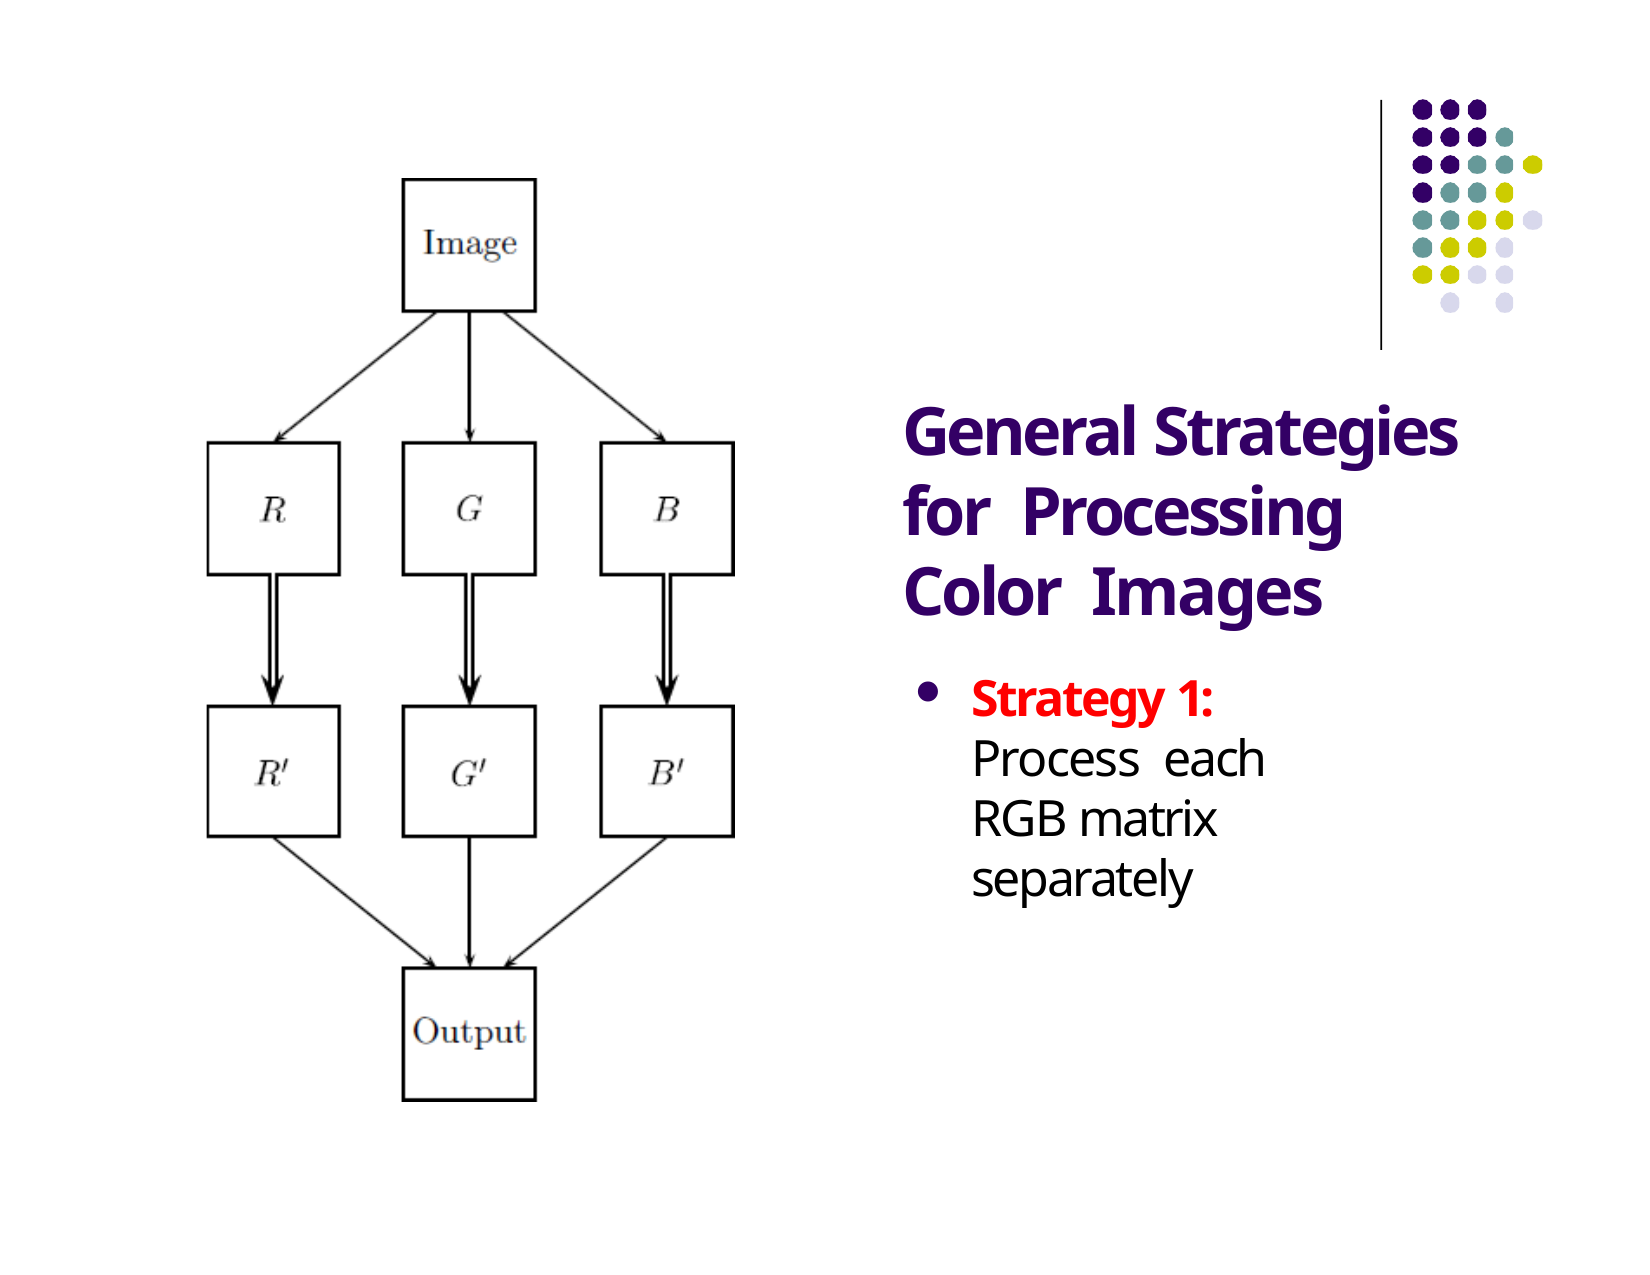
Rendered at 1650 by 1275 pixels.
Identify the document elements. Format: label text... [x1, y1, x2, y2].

picture [1467, 127, 1487, 147]
picture [1412, 127, 1433, 147]
picture [1495, 155, 1514, 174]
picture [1467, 155, 1487, 174]
picture [1412, 99, 1433, 120]
picture [1495, 127, 1514, 147]
picture [1412, 237, 1433, 258]
text_box [206, 178, 735, 1102]
picture [1522, 210, 1543, 230]
picture [1412, 182, 1433, 203]
picture [1412, 265, 1433, 284]
picture [1440, 237, 1460, 258]
picture [1495, 265, 1514, 284]
picture [1440, 127, 1460, 147]
title General Strategies for Processing Color Images [900, 386, 1510, 629]
picture [1440, 99, 1460, 120]
picture [1467, 182, 1487, 203]
text_box Strategy 1: Process each RGB matrix separately [912, 664, 1364, 907]
picture [1467, 99, 1487, 120]
picture [1440, 210, 1460, 230]
picture [1495, 237, 1514, 258]
picture [1412, 210, 1433, 230]
picture [1440, 265, 1460, 284]
picture [1440, 292, 1460, 313]
picture [1495, 210, 1514, 230]
picture [1495, 292, 1514, 313]
picture [1412, 155, 1433, 174]
picture [1467, 210, 1487, 230]
picture [1522, 155, 1543, 174]
picture [1495, 182, 1514, 203]
picture [1440, 155, 1460, 174]
picture [1467, 265, 1487, 284]
picture [1467, 237, 1487, 258]
picture [1440, 182, 1460, 203]
